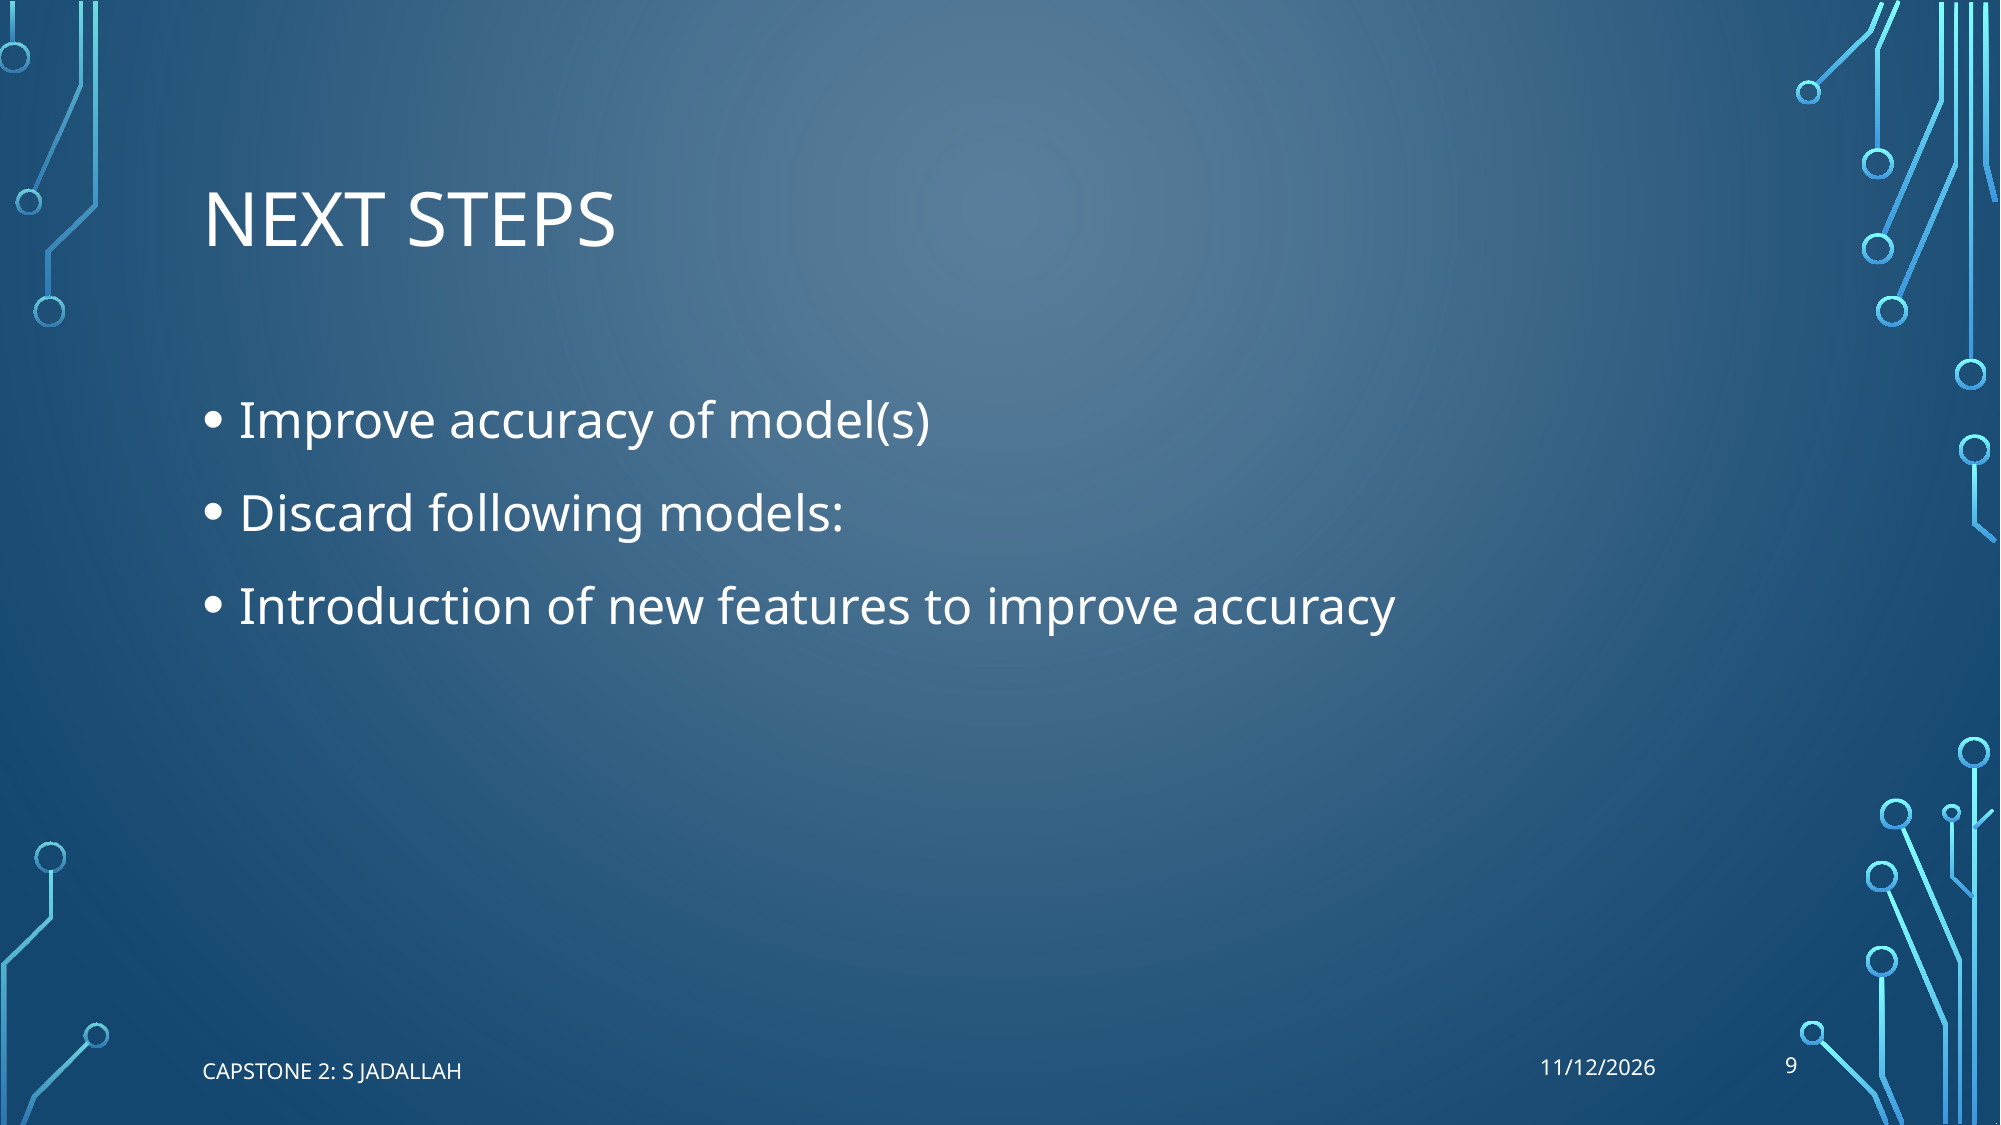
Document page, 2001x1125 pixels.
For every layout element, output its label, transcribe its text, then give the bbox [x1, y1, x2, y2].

slide_number 9 [1686, 1036, 1813, 1097]
title Next steps [187, 101, 1813, 344]
footer Capstone 2: S Jadallah [187, 1040, 1211, 1101]
list Improve accuracy of model(s) Discard following models: Introduction of new features to improve accuracy [187, 369, 1813, 950]
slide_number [1221, 1038, 1671, 1099]
